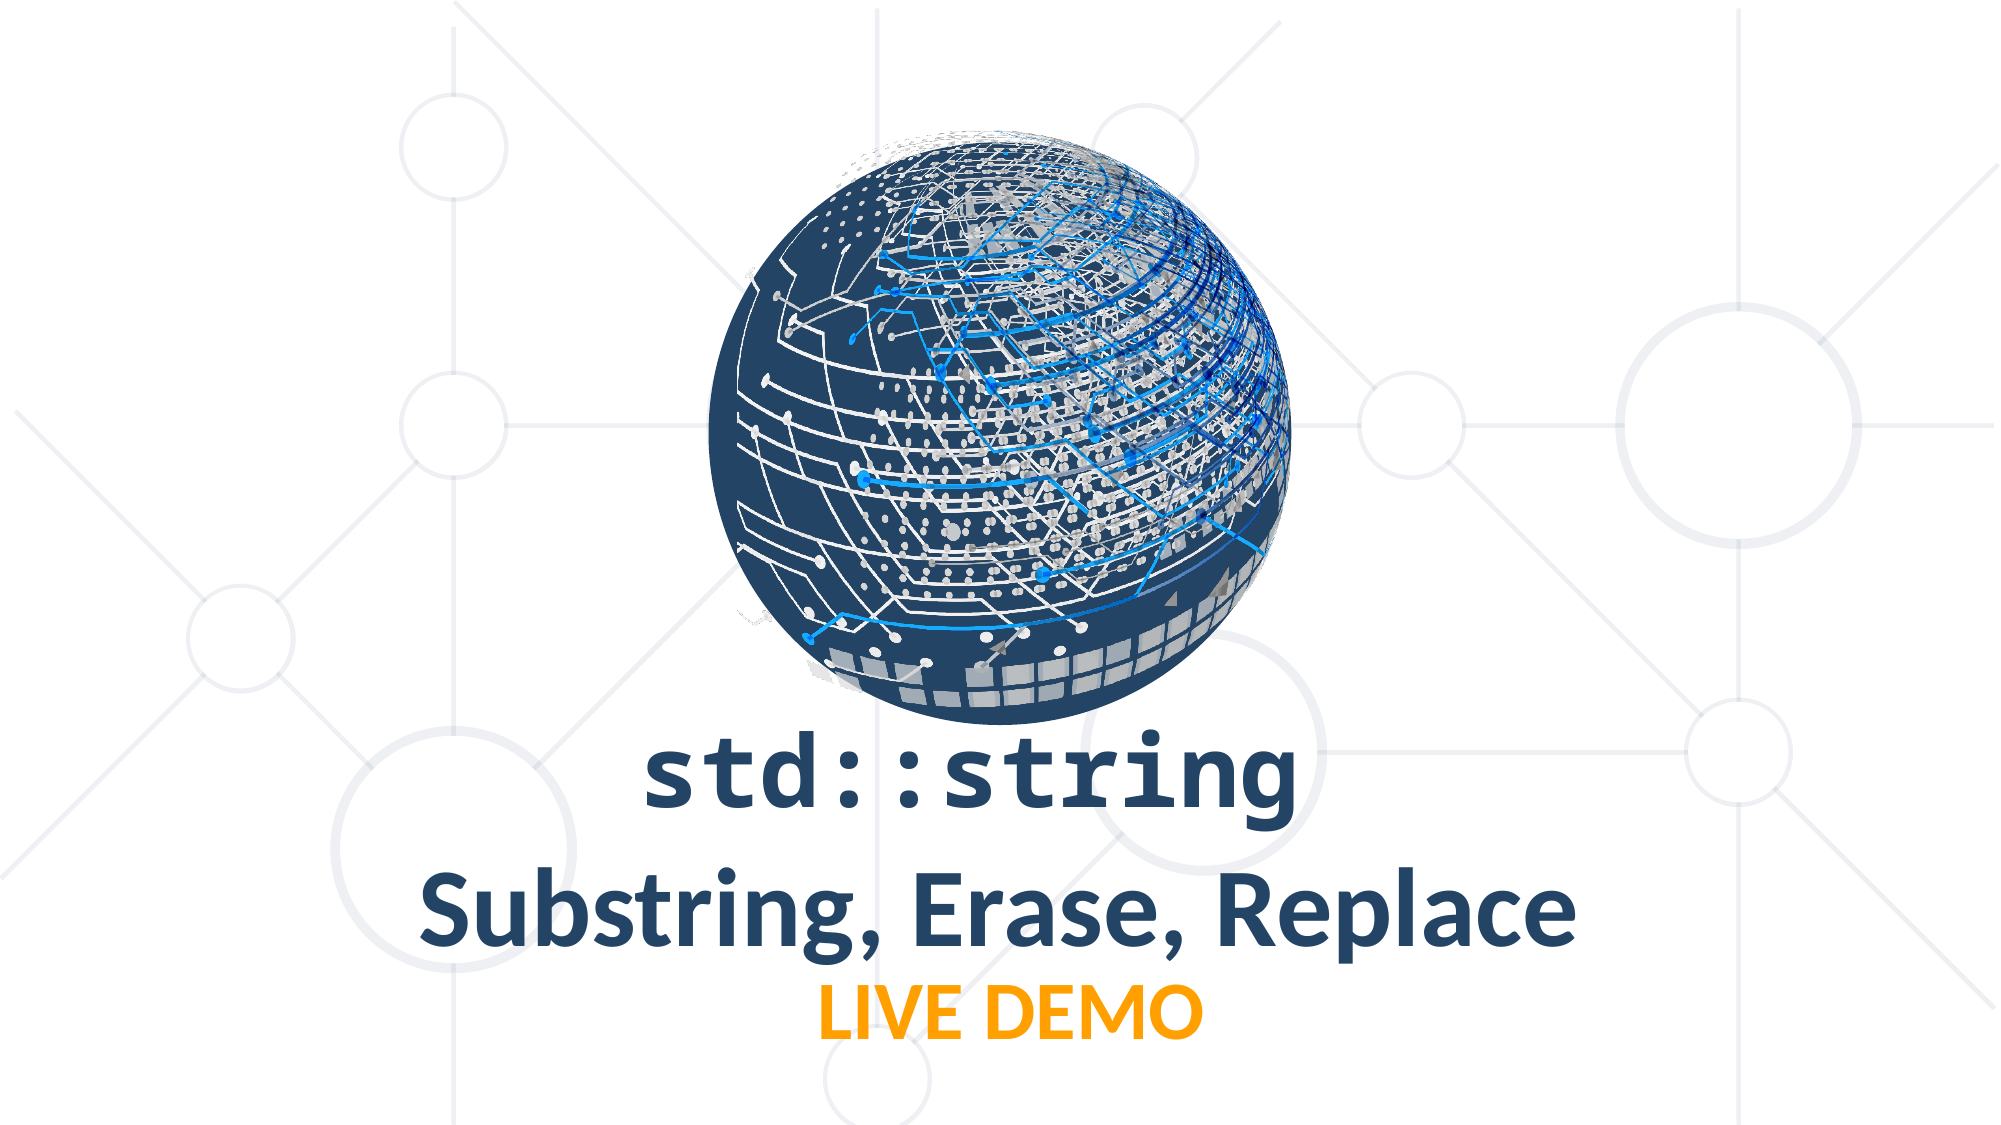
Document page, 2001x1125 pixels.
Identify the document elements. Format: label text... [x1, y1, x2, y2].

list std::string Substring, Erase, Replace [100, 771, 1900, 898]
picture [737, 49, 1313, 738]
list LIVE DEMO [112, 962, 1911, 1045]
